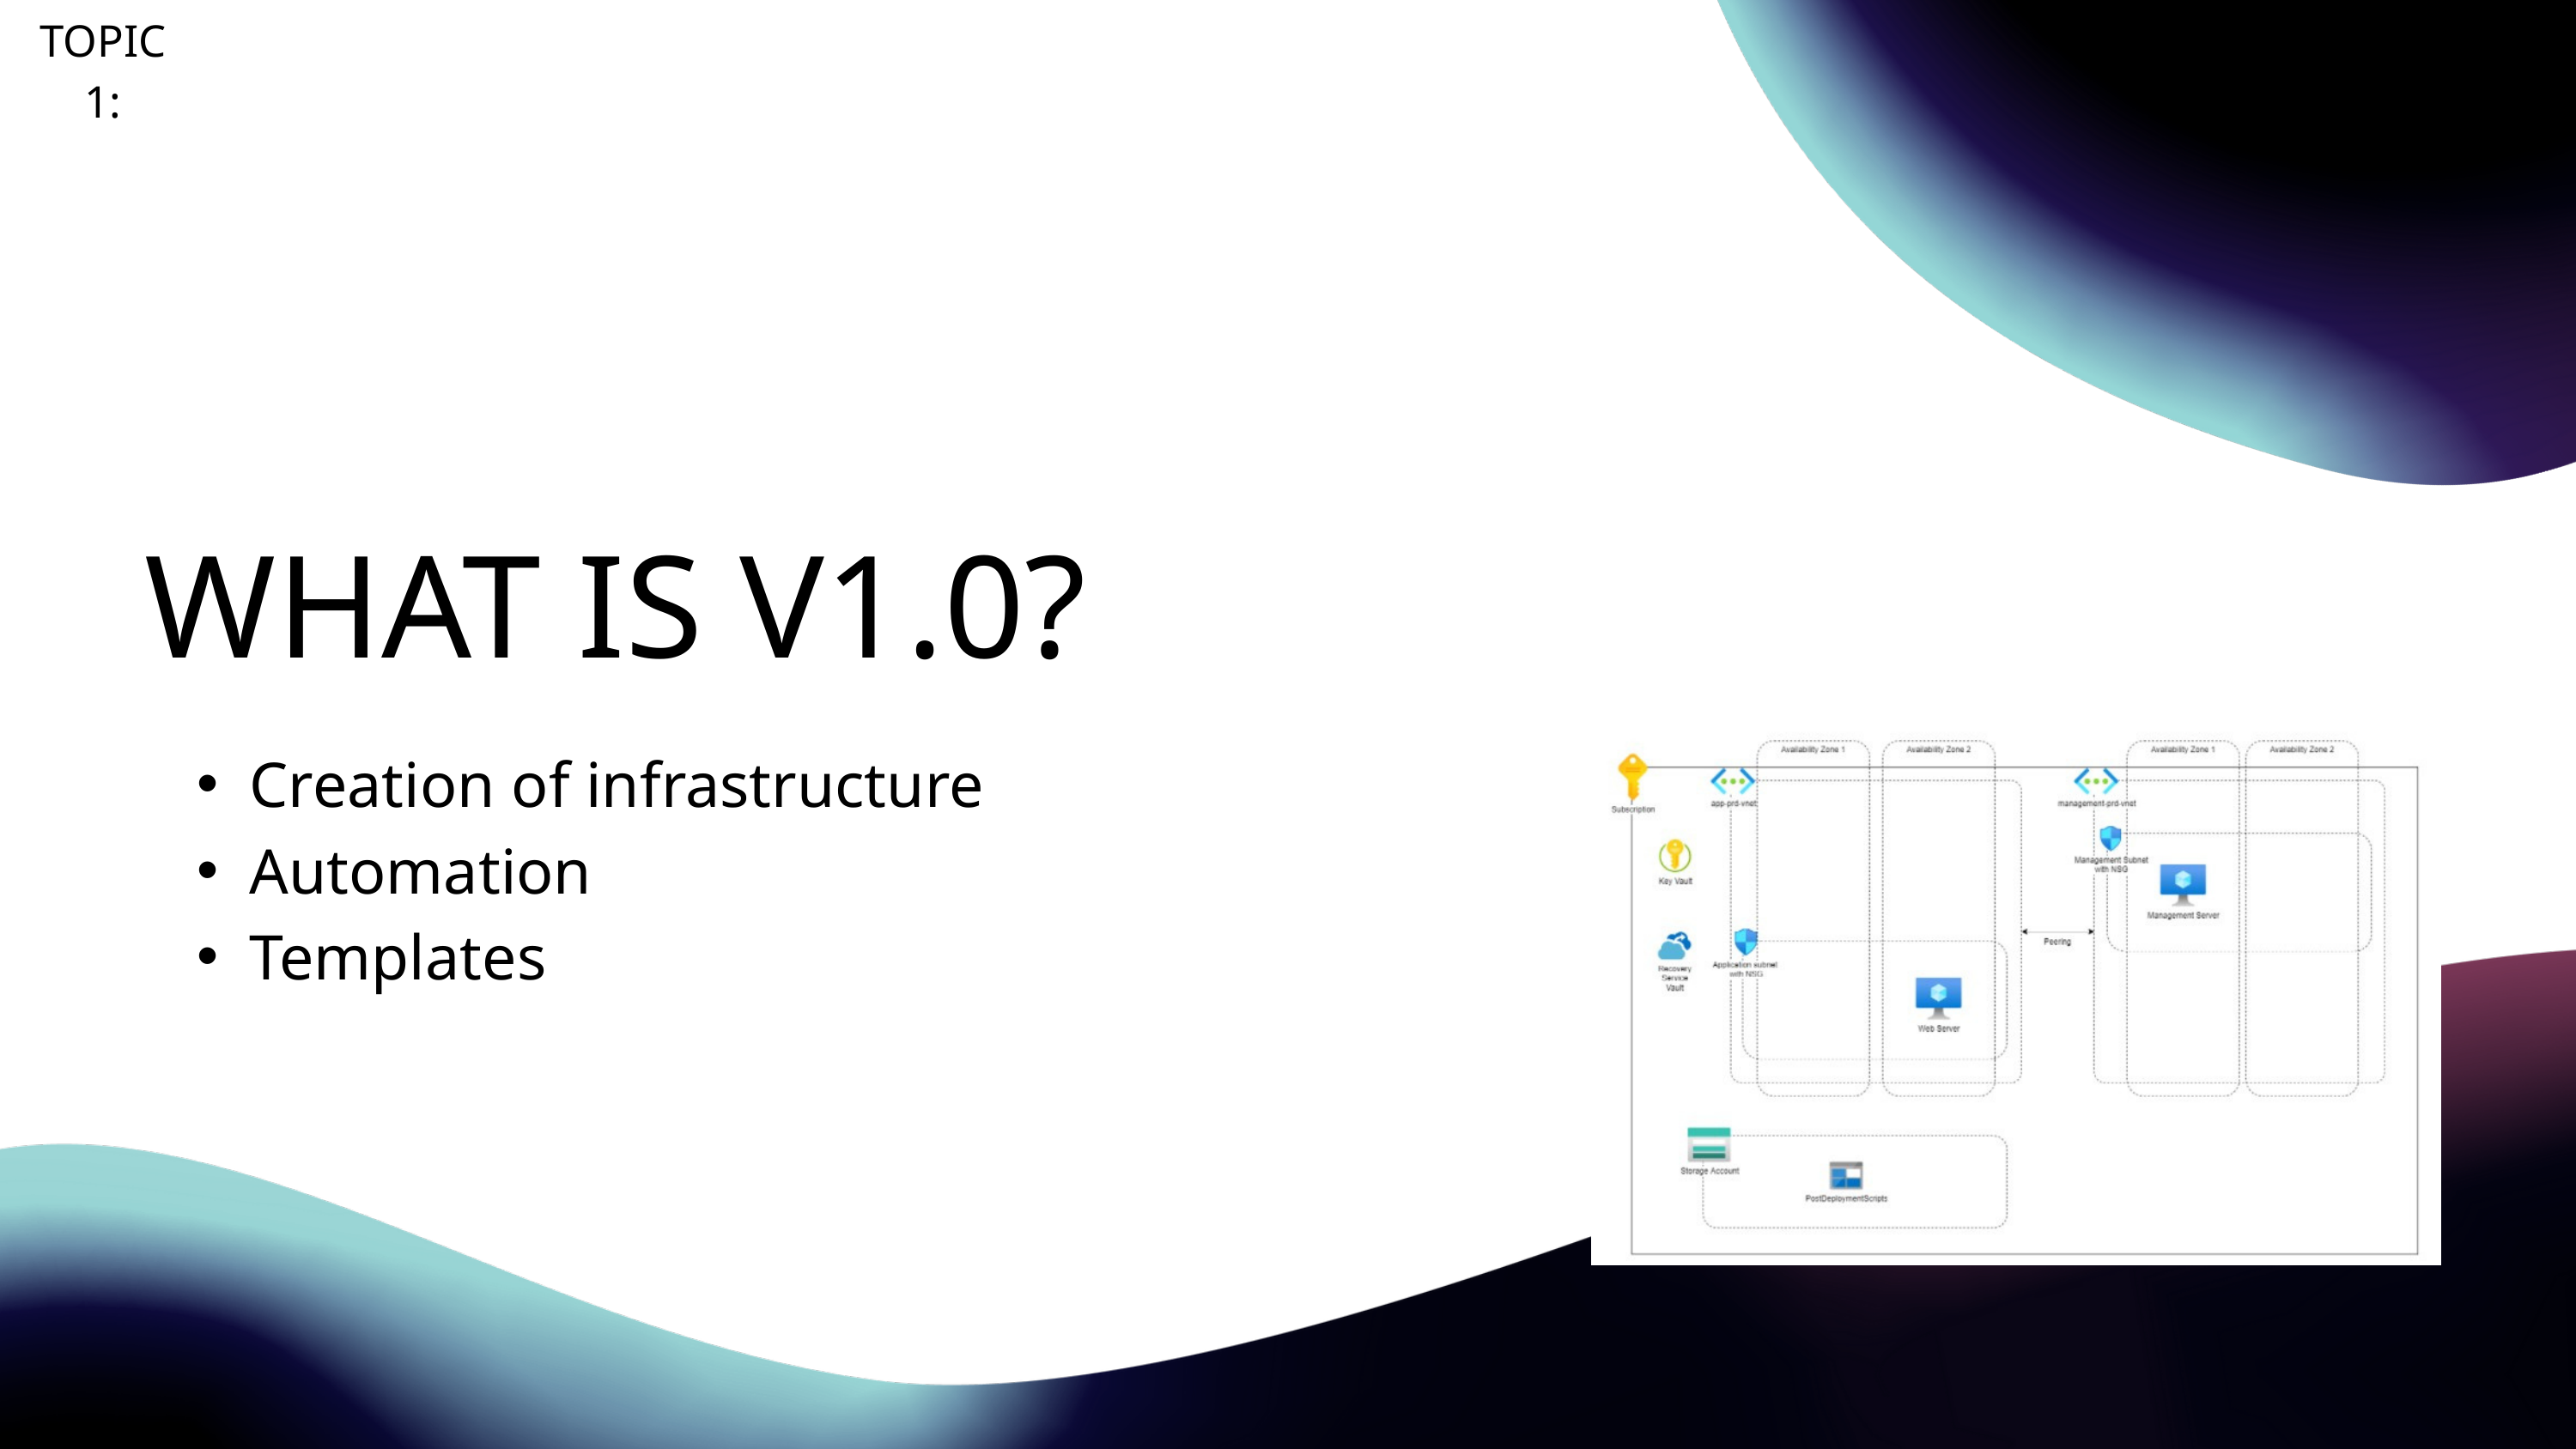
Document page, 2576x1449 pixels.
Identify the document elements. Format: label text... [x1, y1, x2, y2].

picture [0, 724, 2576, 1449]
text_box TOPIC 1: [21, 4, 185, 127]
picture [1631, 0, 2576, 652]
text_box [144, 516, 1592, 945]
